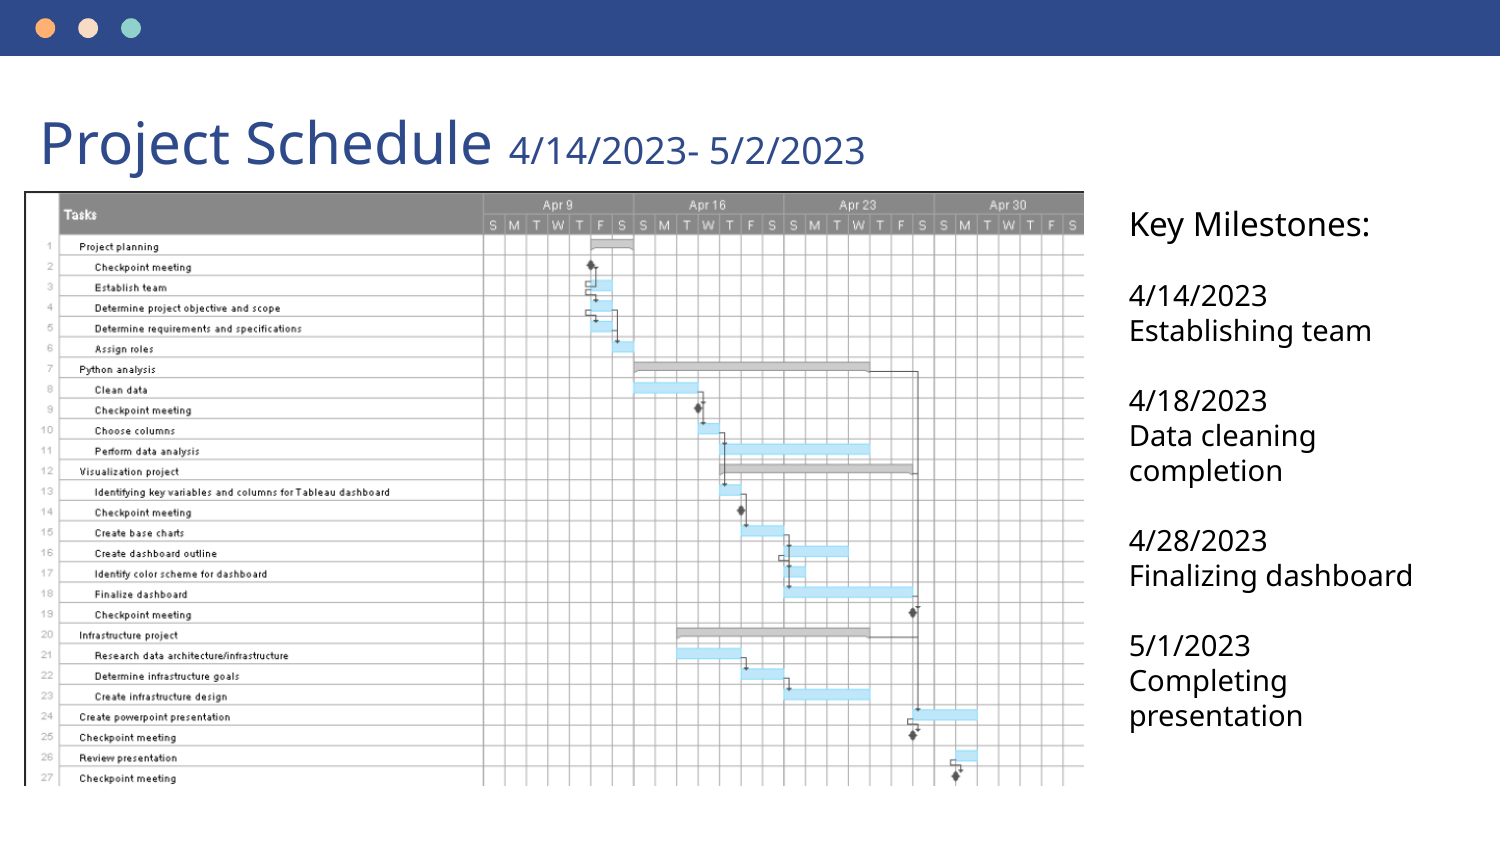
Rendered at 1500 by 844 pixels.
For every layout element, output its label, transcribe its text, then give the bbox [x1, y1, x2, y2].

picture [24, 190, 1084, 786]
text_box Key Milestones: 4/14/2023 Establishing team 4/18/2023 Data cleaning completion 4/28/2023 Finalizing dashboard 5/1/2023 Completing presentation [1113, 187, 1480, 783]
title Project Schedule 4/14/2023- 5/2/2023 [24, 77, 1155, 192]
